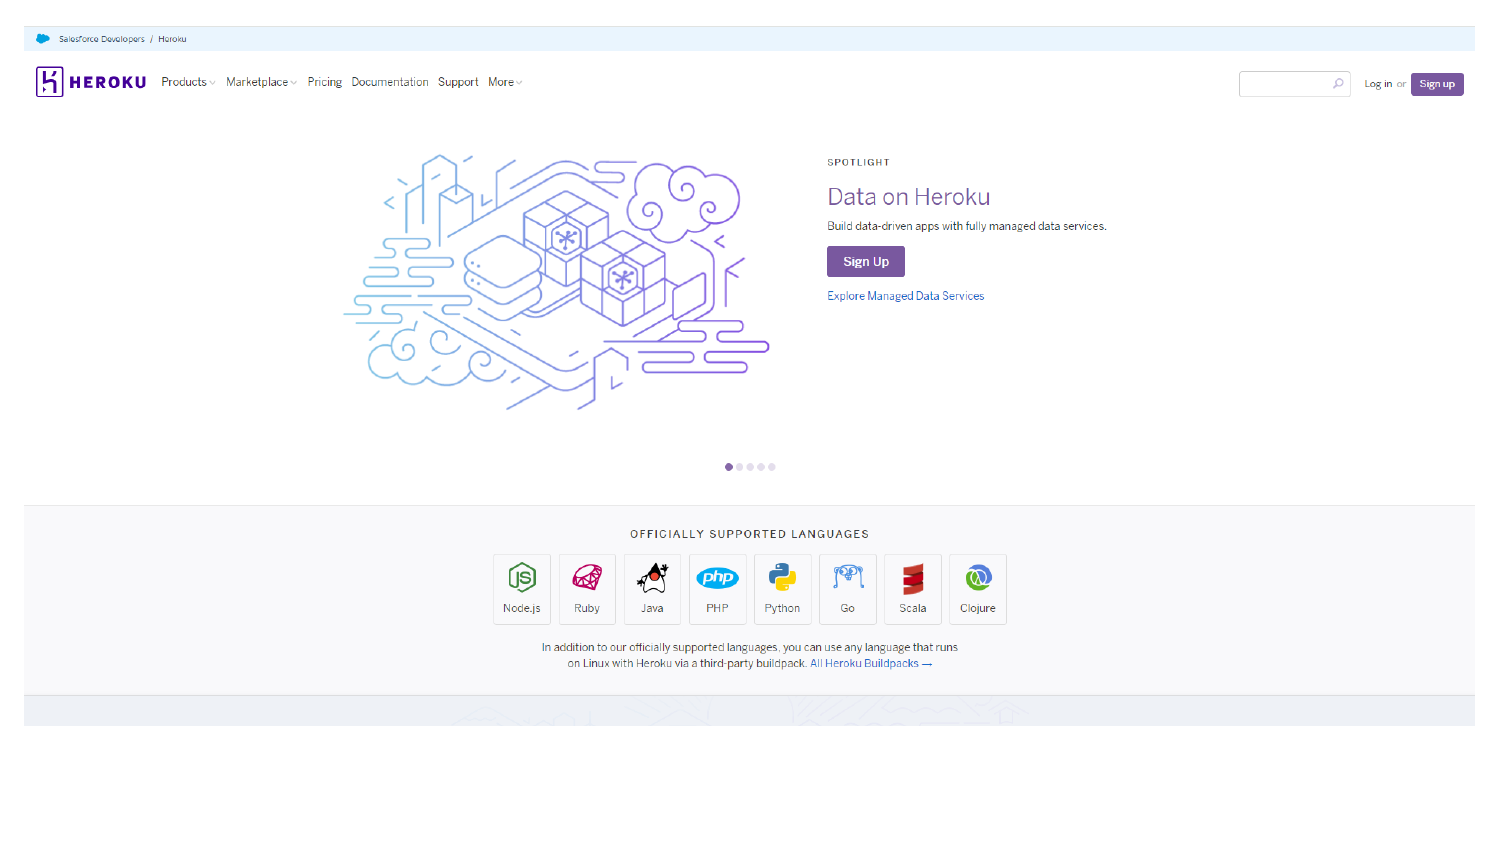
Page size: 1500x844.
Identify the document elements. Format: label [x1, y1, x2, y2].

picture [24, 24, 1476, 726]
